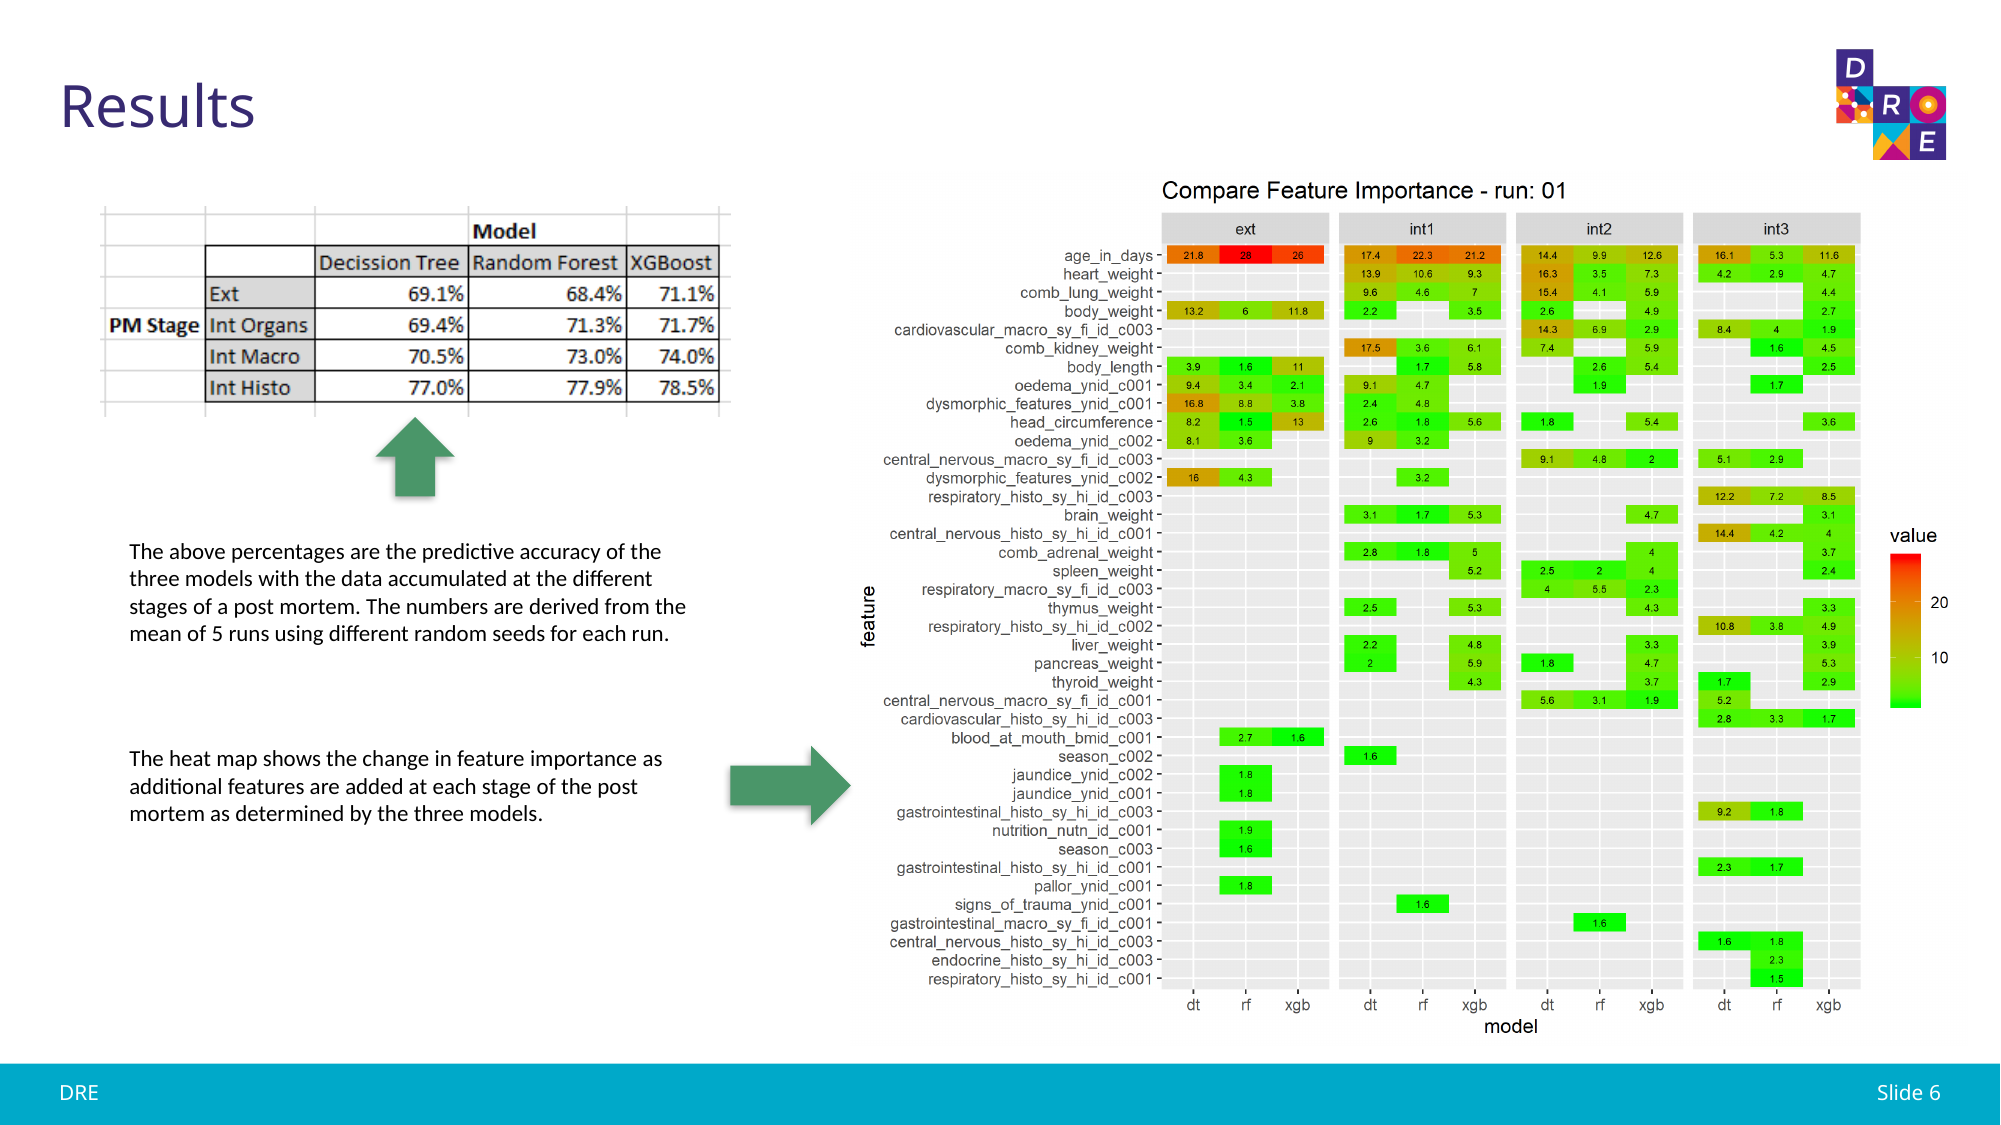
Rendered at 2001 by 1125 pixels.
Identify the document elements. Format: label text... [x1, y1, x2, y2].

text_box [729, 745, 845, 827]
picture [850, 171, 1968, 1047]
title Results [59, 49, 1794, 160]
text_box The above percentages are the predictive accuracy of the three models with the data accumulated at the different stages of a post mortem. The numbers are derived from the mean of 5 runs using different random seeds for each run. [114, 529, 716, 654]
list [100, 205, 731, 418]
text_box [374, 427, 456, 498]
text_box The heat map shows the change in feature importance as additional features are added at each stage of the post mortem as determined by the three models. [114, 736, 716, 834]
